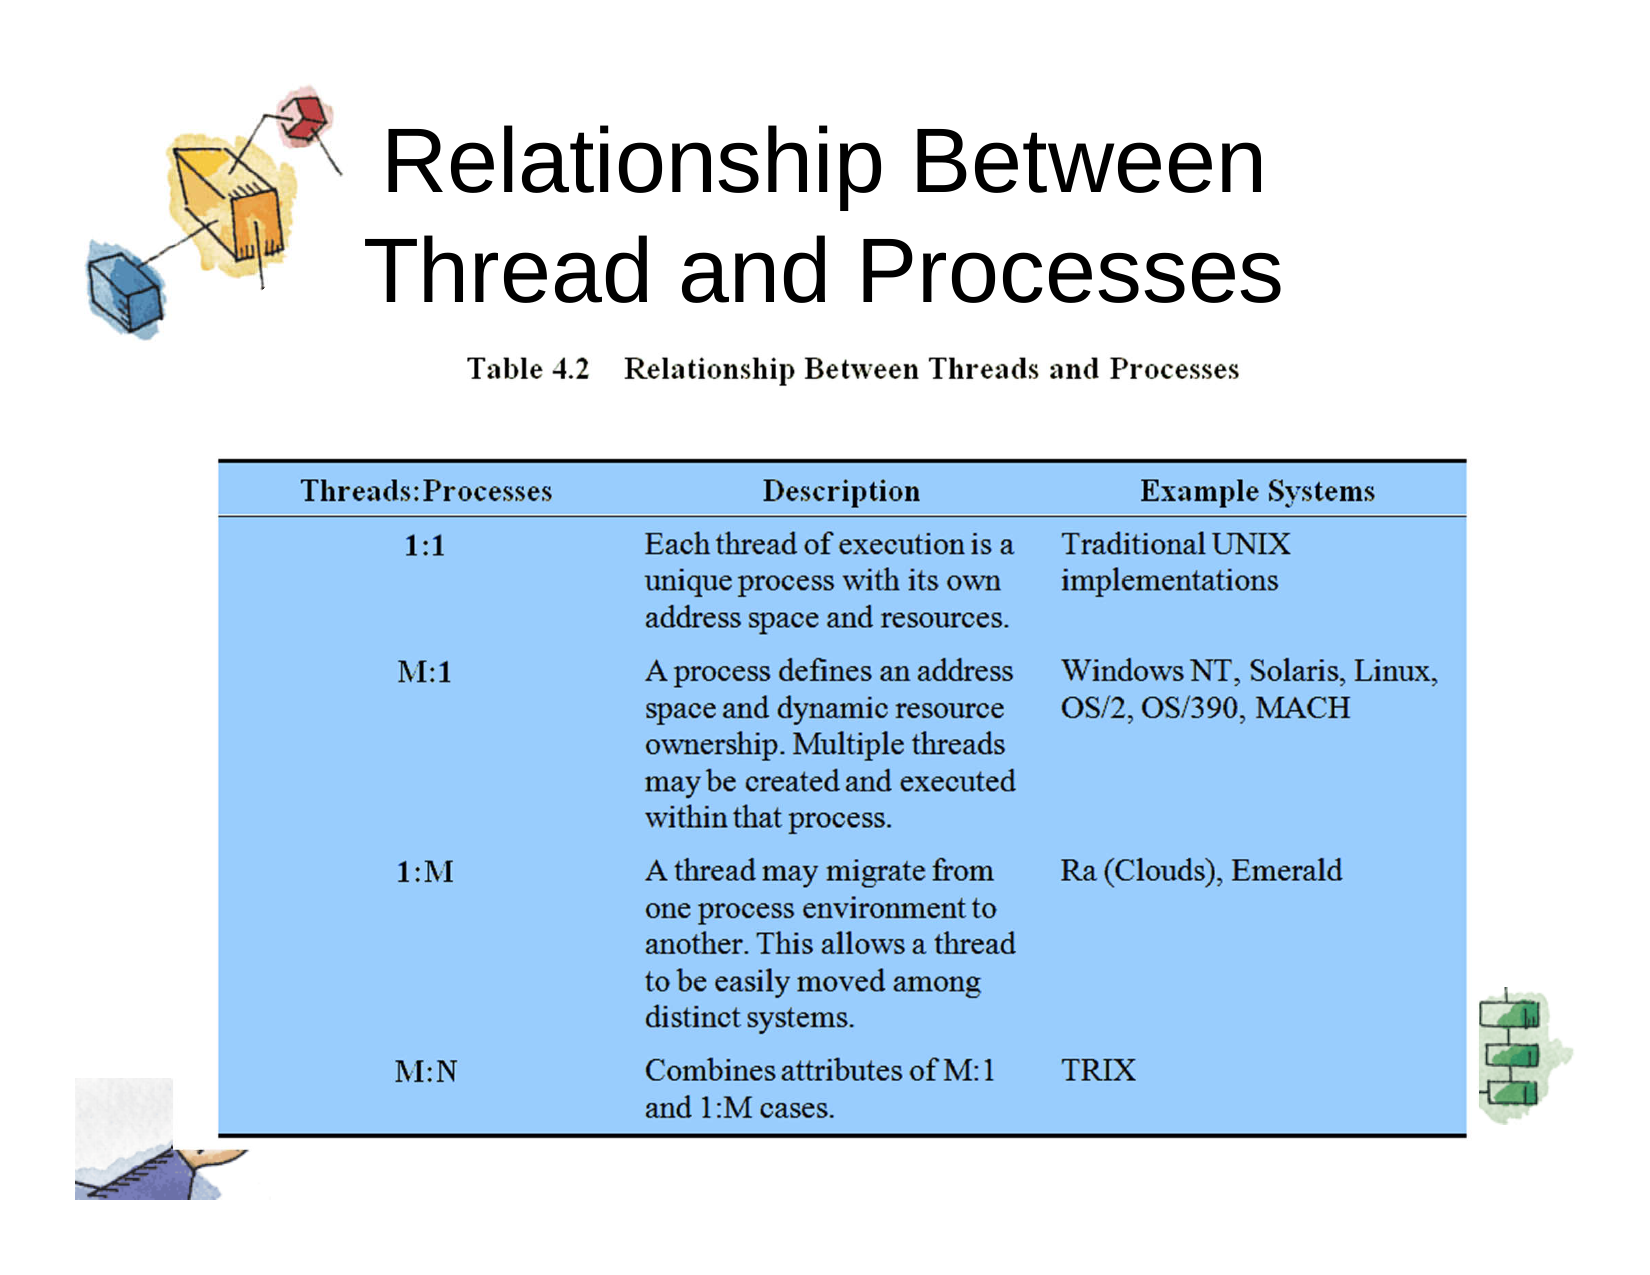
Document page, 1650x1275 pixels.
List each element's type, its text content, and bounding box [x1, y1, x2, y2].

picture [74, 74, 1575, 1200]
title Relationship Between Thread and Processes [394, 99, 1315, 322]
